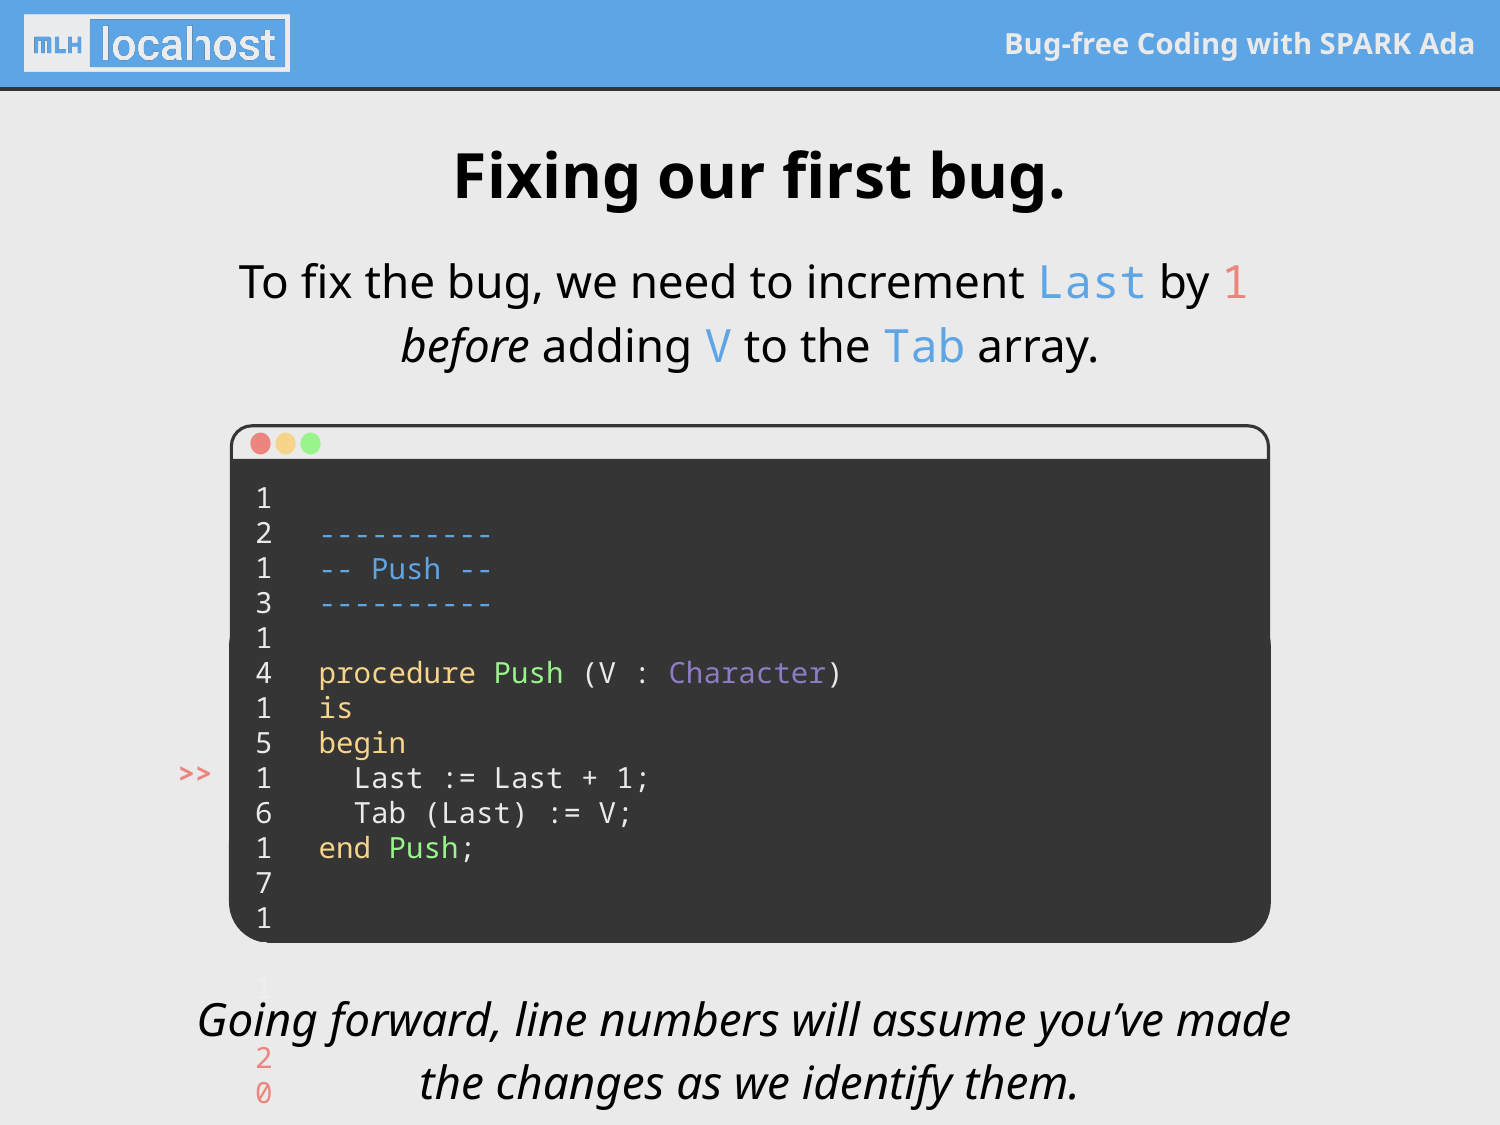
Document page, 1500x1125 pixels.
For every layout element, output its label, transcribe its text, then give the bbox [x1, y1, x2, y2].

text_box To fix the bug, we need to increment Last by 1 before adding V to the Tab array. [61, 230, 1439, 366]
text_box >> [159, 742, 226, 803]
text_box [240, 464, 1260, 920]
picture [24, 14, 290, 72]
text_box Fixing our first bug. [36, 106, 1484, 242]
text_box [231, 425, 1269, 941]
text_box Going forward, line numbers will assume you’ve made the changes as we identify them. [48, 967, 1452, 1103]
